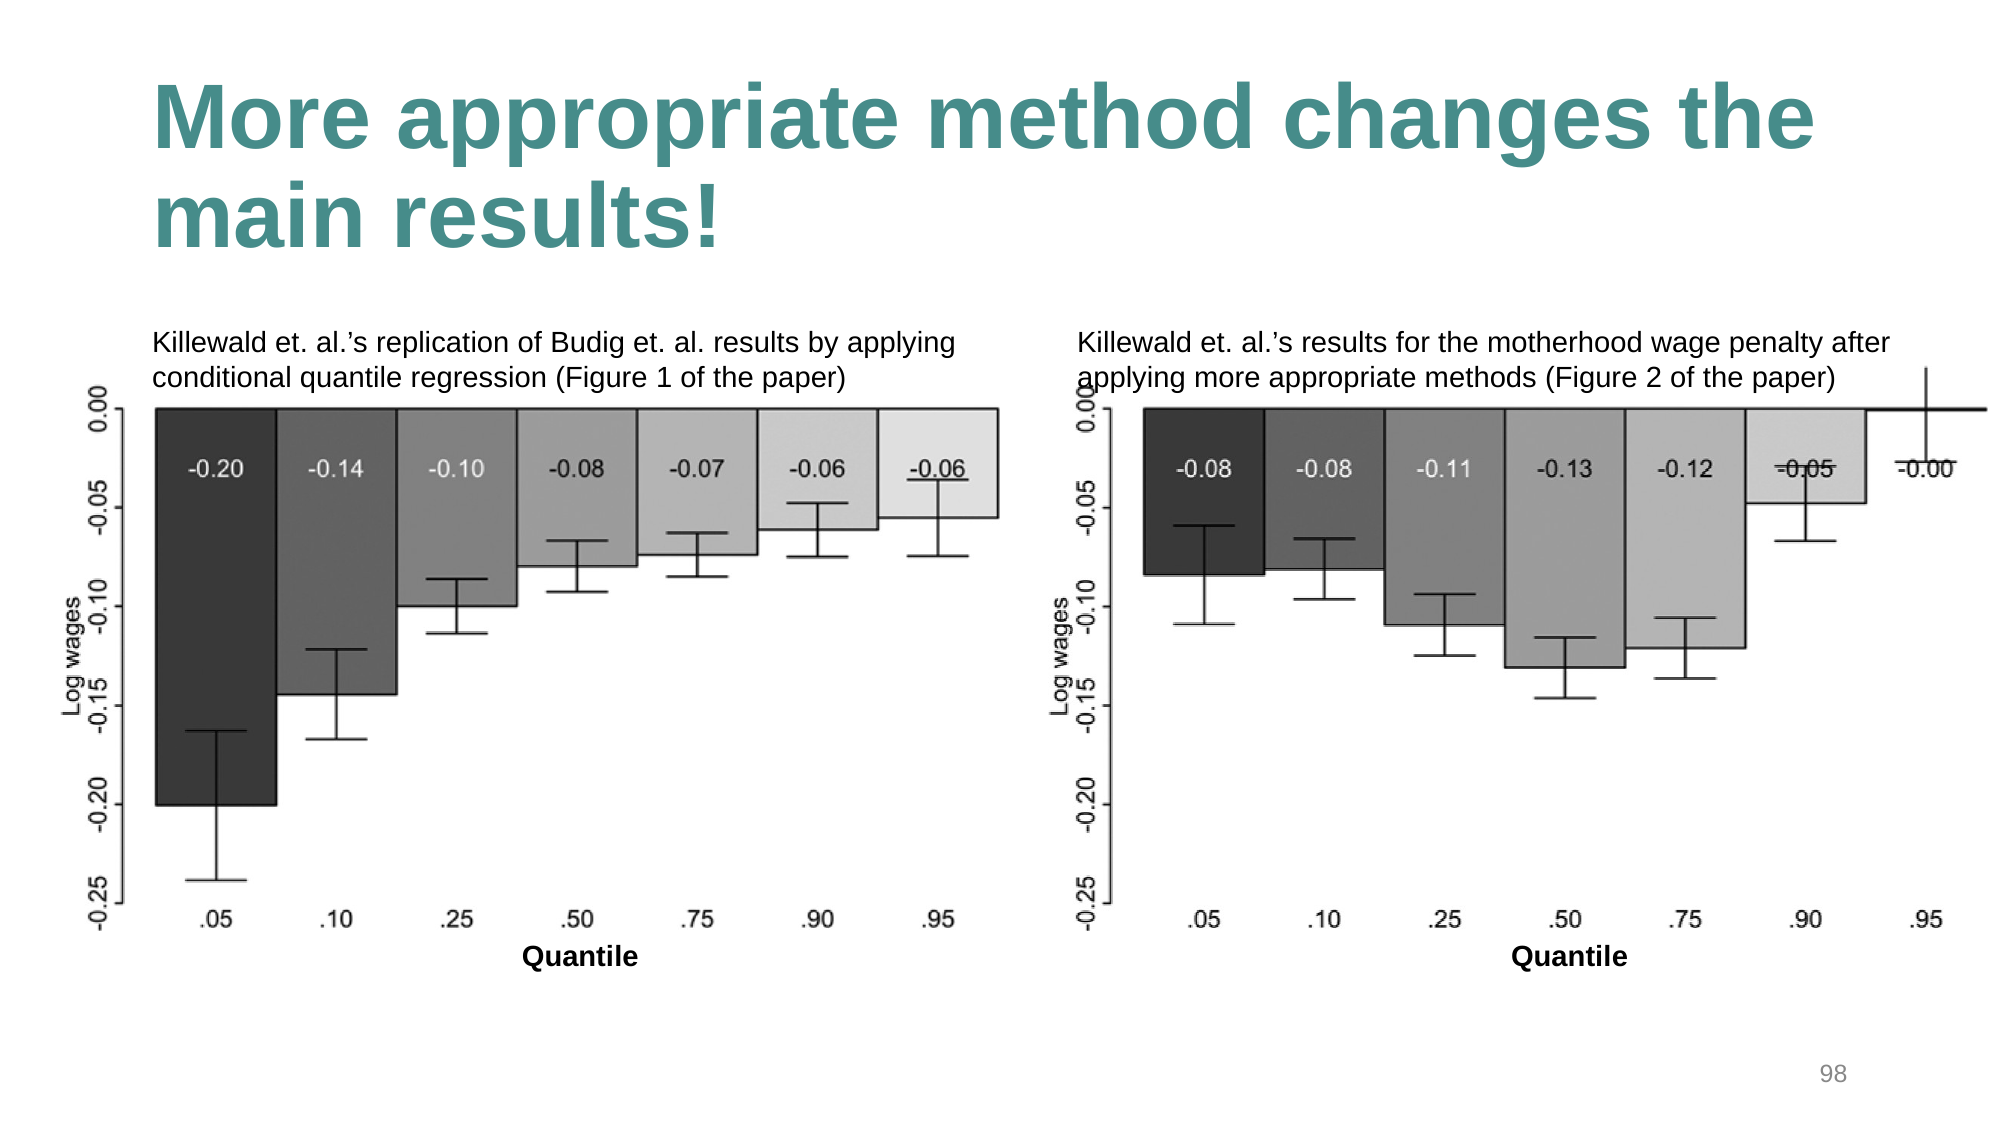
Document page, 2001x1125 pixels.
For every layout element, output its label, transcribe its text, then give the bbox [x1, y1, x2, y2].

picture [1048, 365, 1988, 931]
slide_number 98 [1412, 1042, 1863, 1103]
picture [60, 384, 1001, 931]
text_box Quantile [507, 940, 655, 980]
text_box Killewald et. al.’s results for the motherhood wage penalty after applying more appropriate methods (Figure 2 of the paper) [1062, 316, 1974, 364]
text_box Quantile [1496, 940, 1644, 980]
title More appropriate method changes the main results! [137, 59, 1863, 278]
text_box Killewald et. al.’s replication of Budig et. al. results by applying conditional quantile regression (Figure 1 of the paper) [137, 316, 1049, 401]
